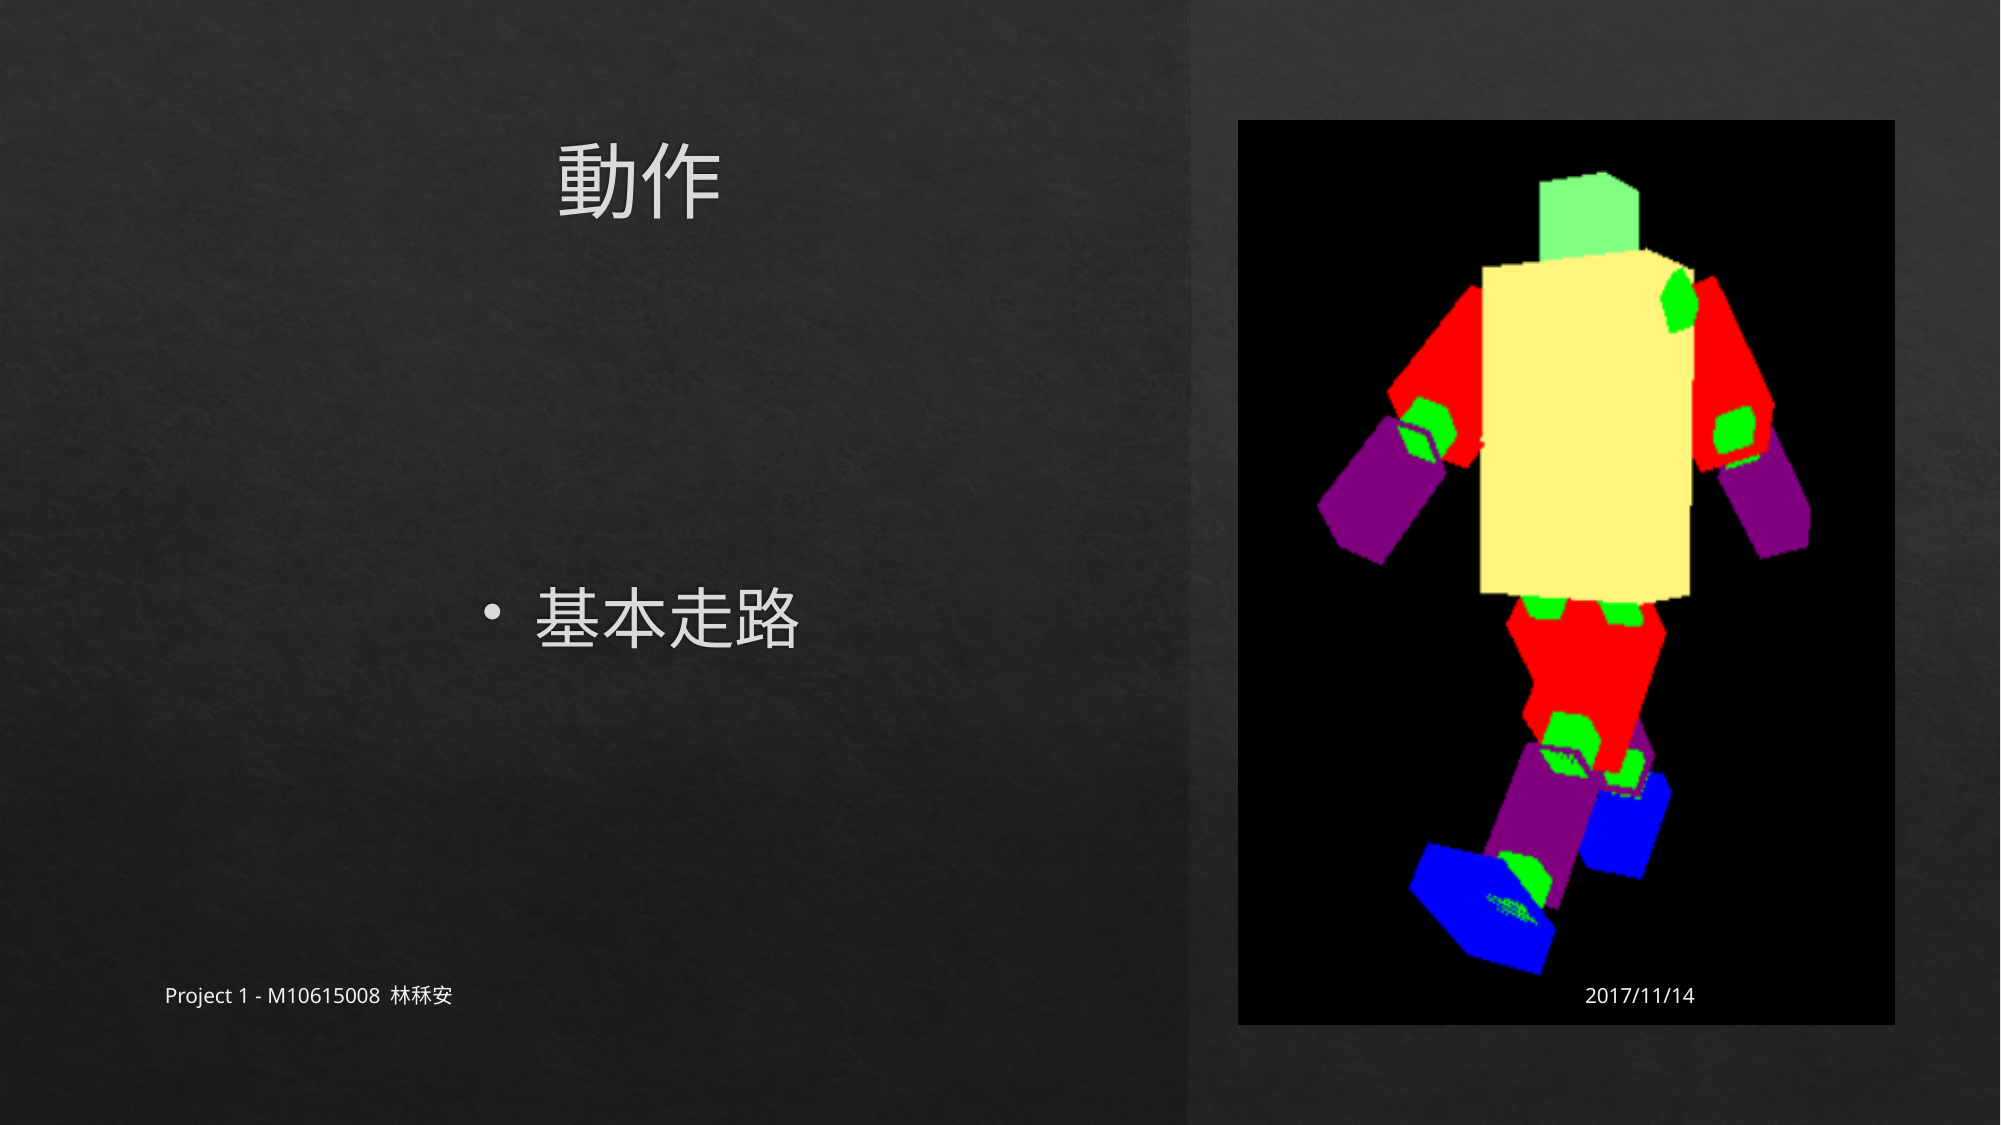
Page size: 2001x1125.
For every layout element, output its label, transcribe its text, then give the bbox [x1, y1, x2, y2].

list 基本走路 [149, 299, 1131, 935]
picture [1186, 0, 2000, 1125]
title 動作 [149, 99, 1131, 260]
footer Project 1 - M10615008 林秝安 [149, 965, 1178, 1025]
